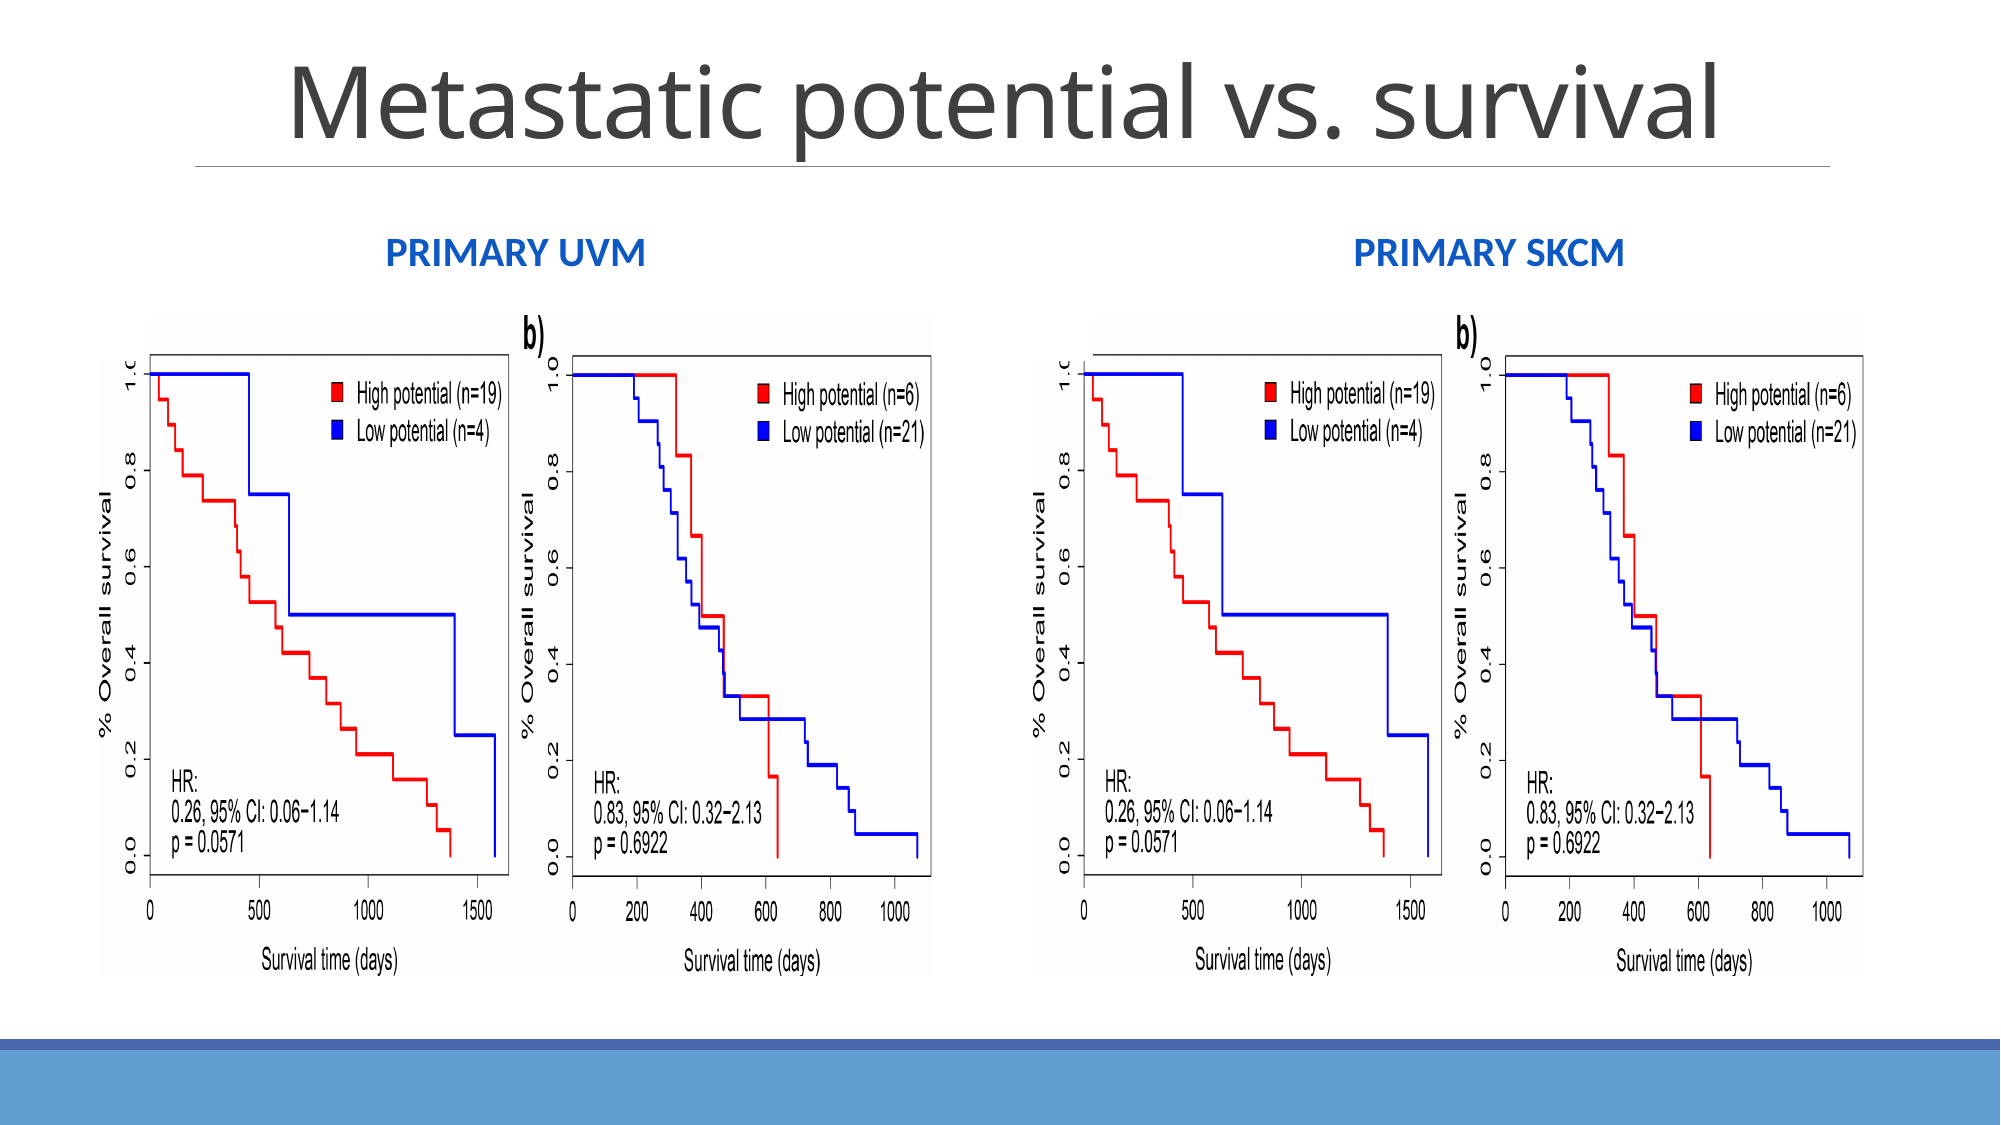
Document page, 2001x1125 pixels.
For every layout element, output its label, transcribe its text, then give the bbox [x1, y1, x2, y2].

list Primary UVM [111, 209, 922, 292]
title Metastatic potential vs. survival [180, 47, 1830, 167]
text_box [1033, 295, 1865, 977]
list PRIMARY SKCM [1084, 209, 1895, 297]
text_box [86, 295, 934, 977]
